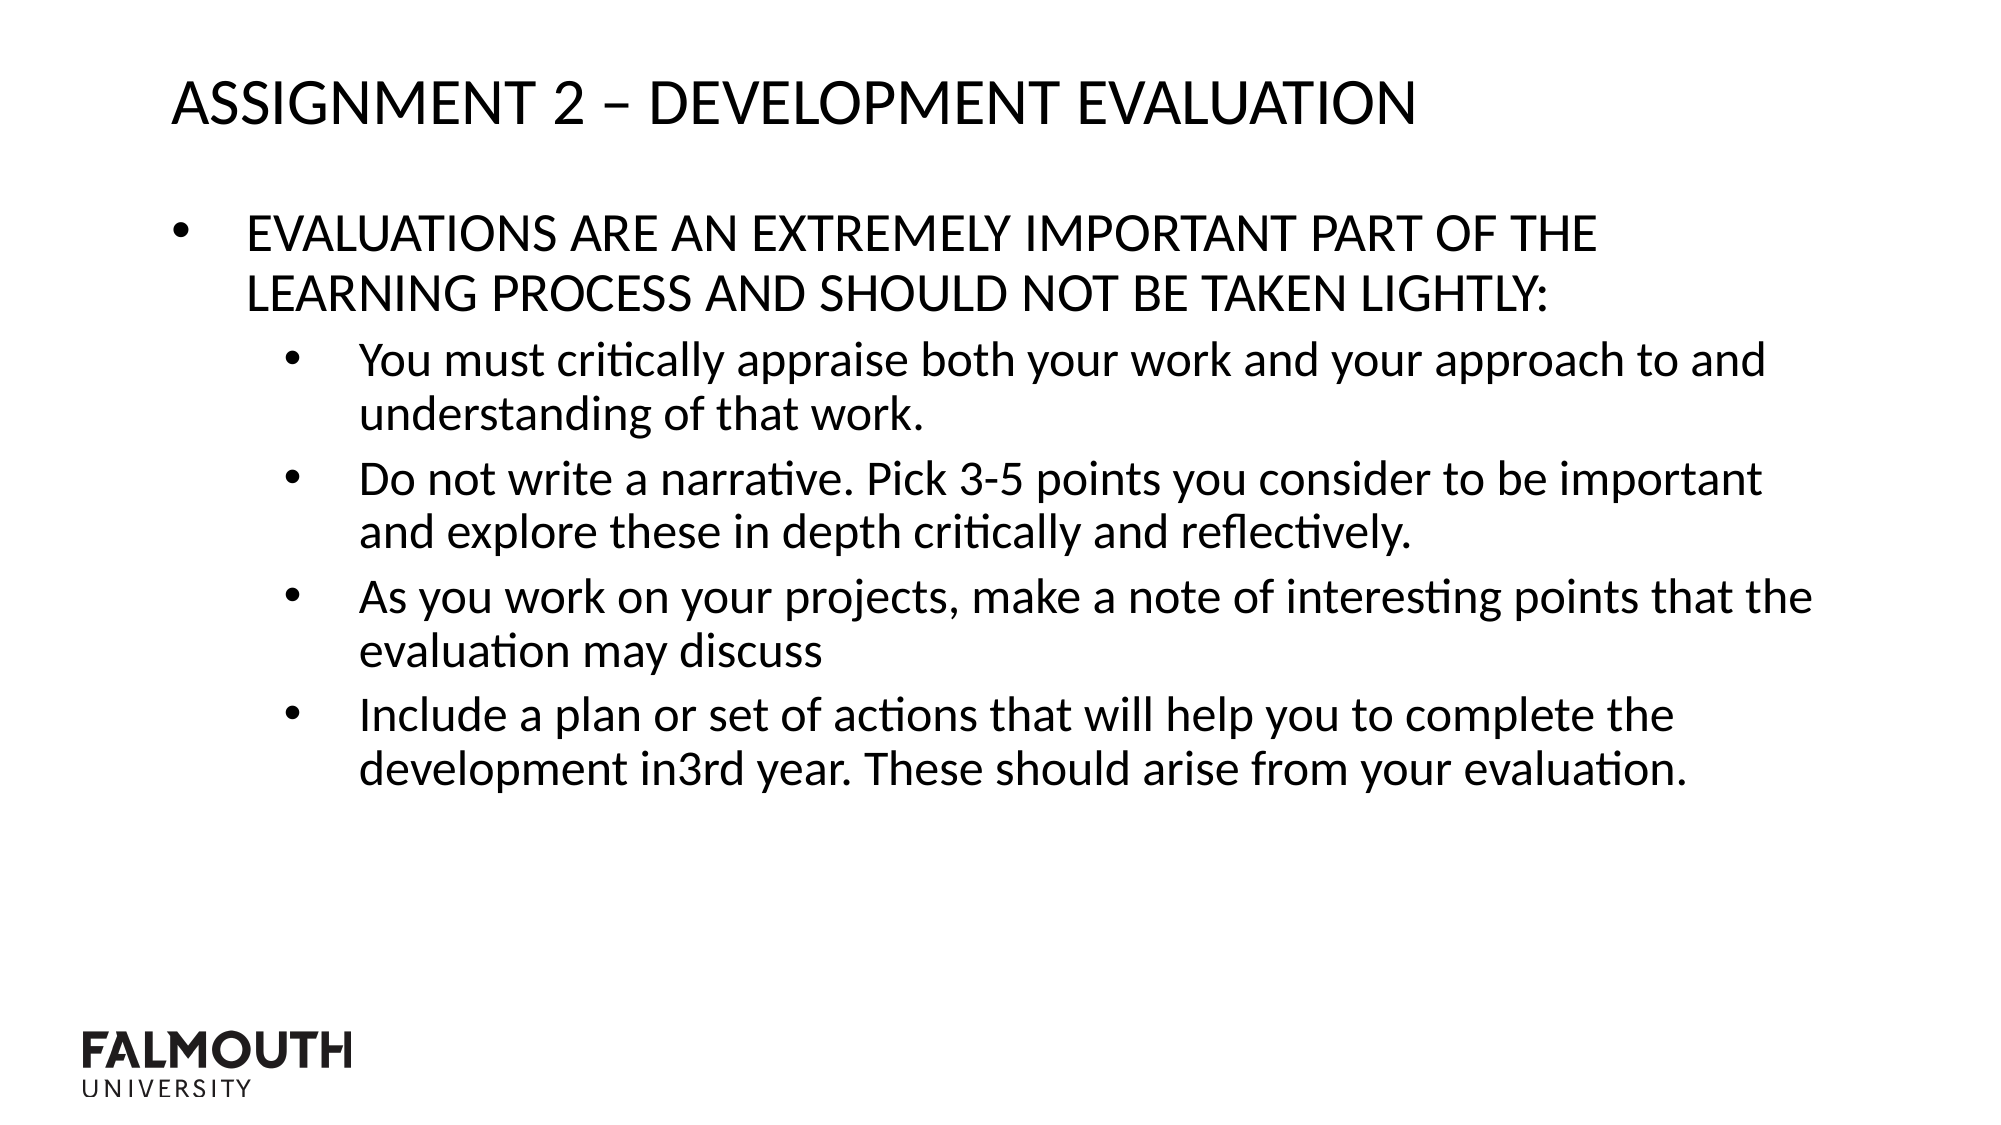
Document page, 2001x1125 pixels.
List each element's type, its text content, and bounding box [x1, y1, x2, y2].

list Assignment 2 – Development Evaluation [156, 59, 1476, 164]
list Evaluations are an extremely important part of the learning process and should not be taken lightly: You must critically appraise both your work and your approach to and understanding of that work. Do not write a narrative. Pick 3-5 points you consider to be important and explore these in depth critically and reflectively. As you work on your projects, make a note of interesting points that the evaluation may discuss Include a plan or set of actions that will help you to complete the development in3rd year. These should arise from your evaluation. [156, 195, 1857, 903]
